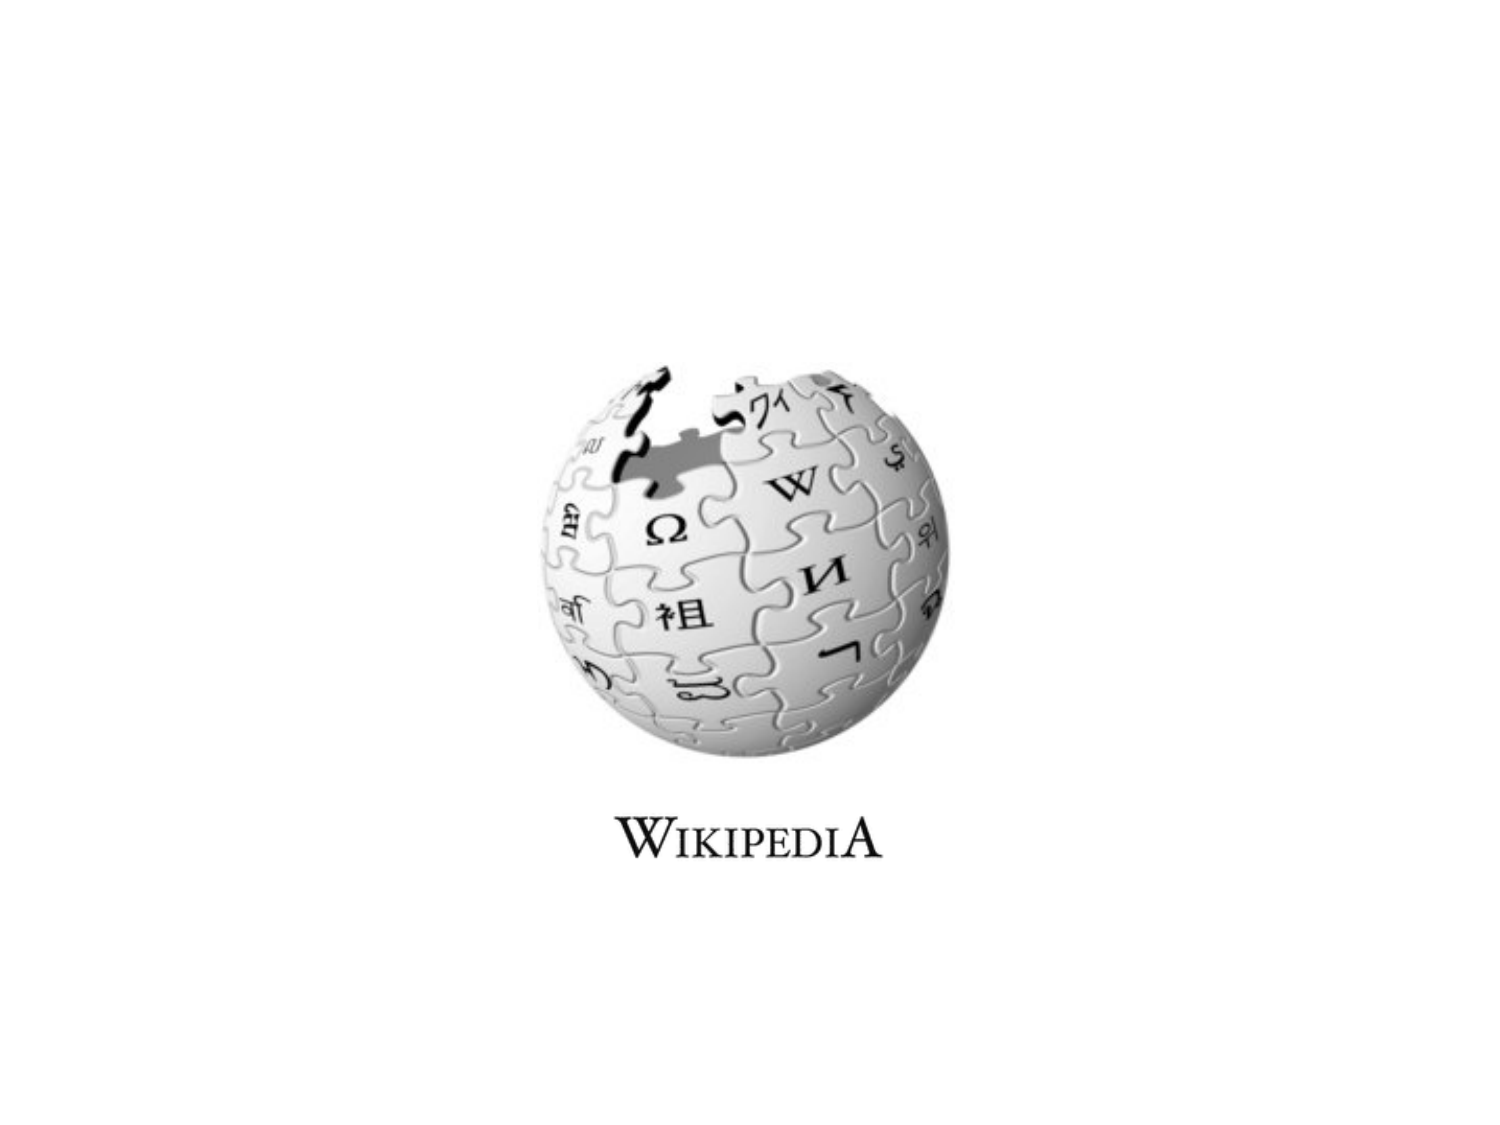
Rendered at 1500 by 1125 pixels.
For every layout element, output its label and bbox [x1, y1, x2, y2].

picture [537, 362, 955, 780]
picture [612, 799, 885, 879]
